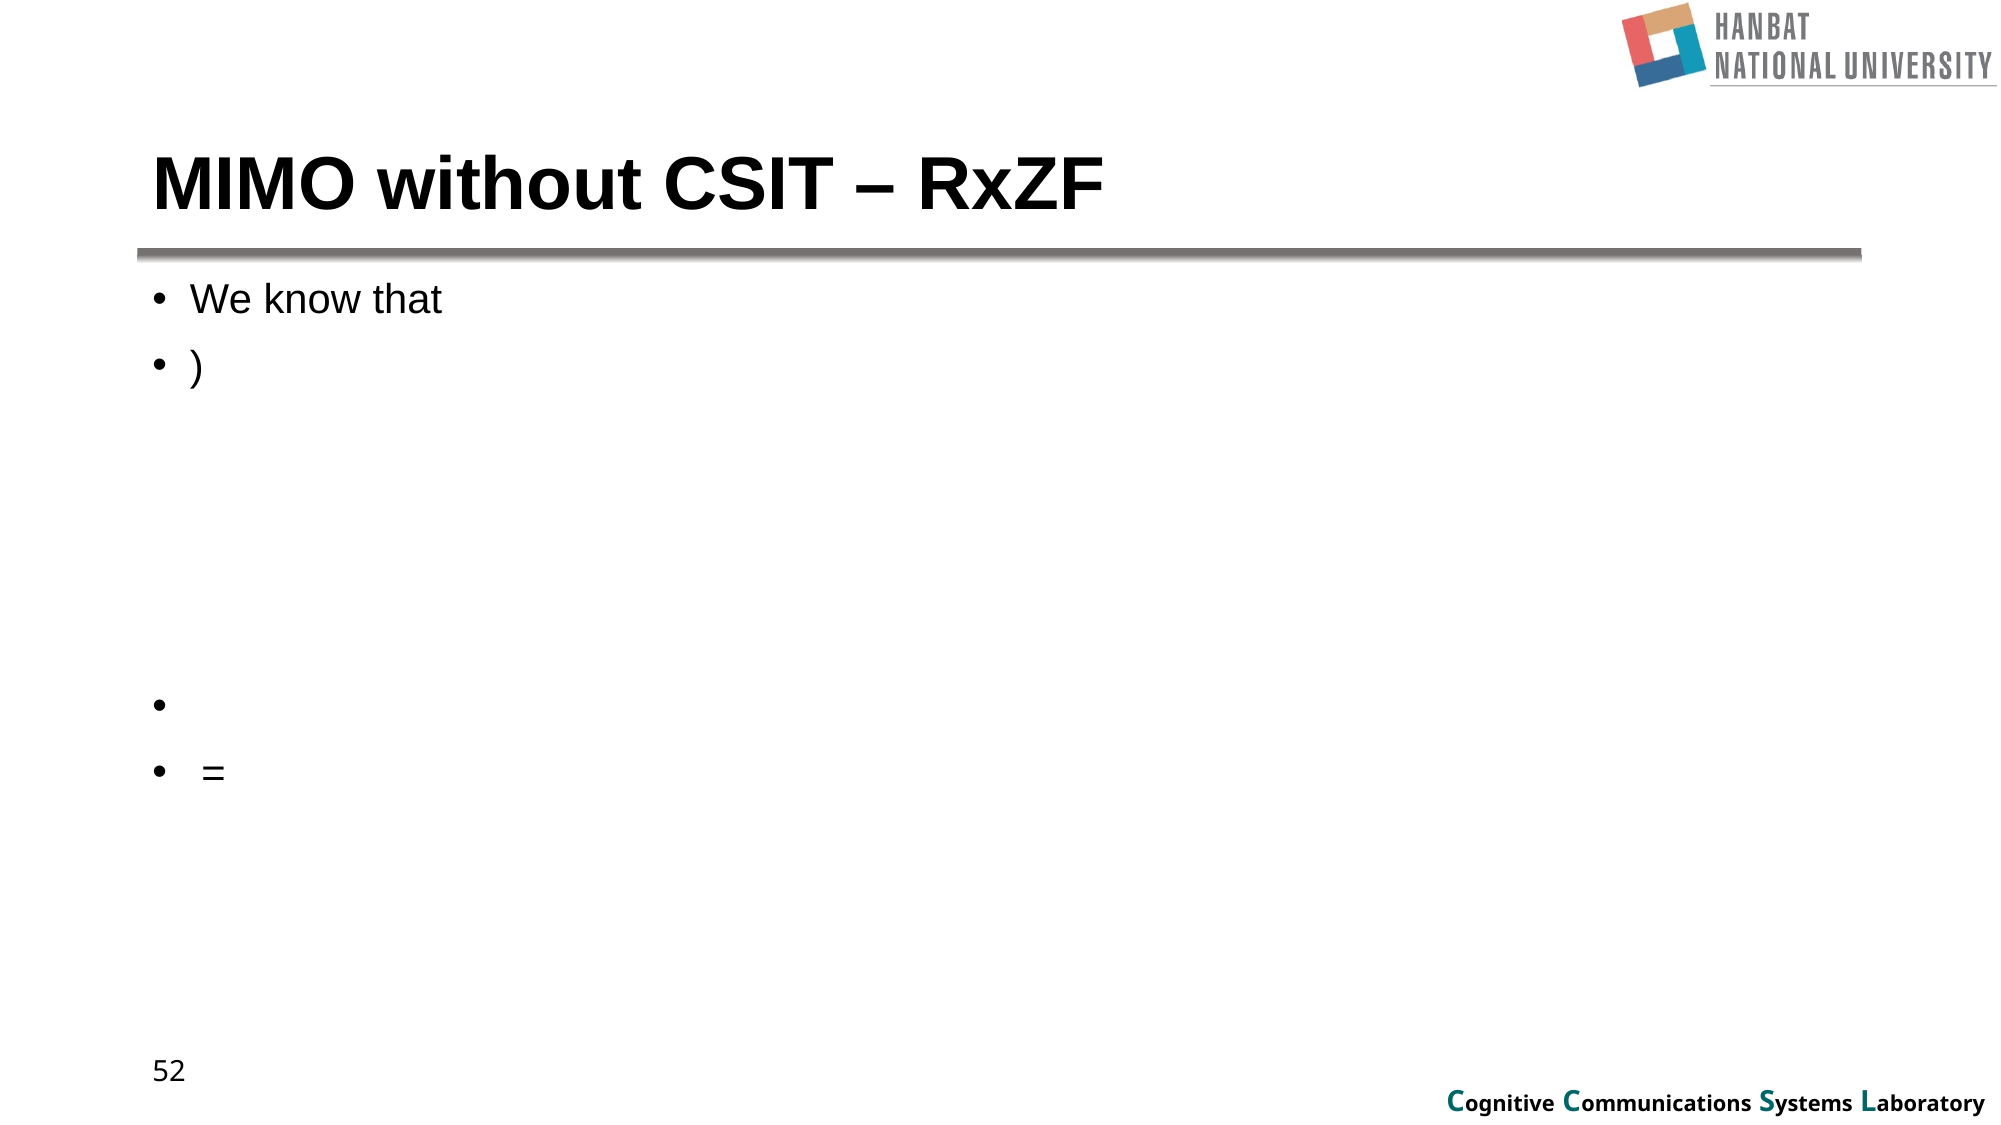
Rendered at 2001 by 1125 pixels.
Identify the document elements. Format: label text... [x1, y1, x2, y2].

slide_number 52 [137, 1042, 357, 1103]
picture [1621, 2, 1998, 90]
title MIMO without CSIT – RxZF [137, 129, 1863, 242]
